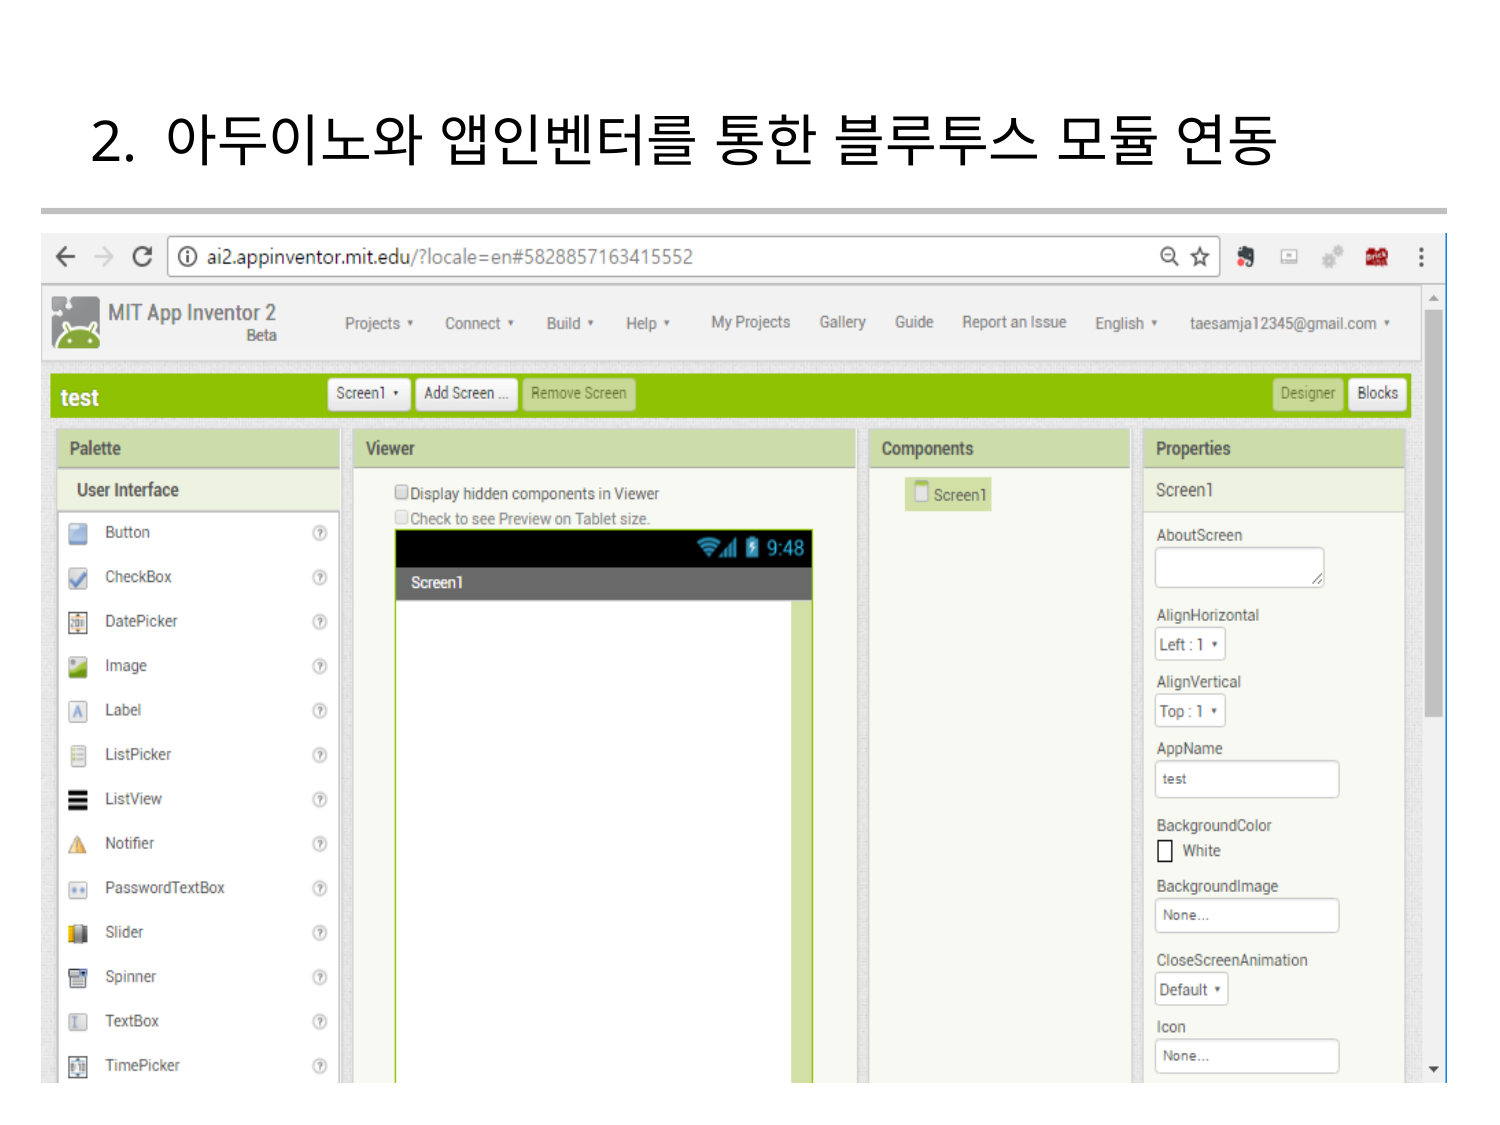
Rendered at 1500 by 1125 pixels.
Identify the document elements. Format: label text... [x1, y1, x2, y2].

picture [41, 233, 1448, 1083]
title 2. 아두이노와 앱인벤터를 통한 블루투스 모듈 연동 [75, 45, 1425, 232]
